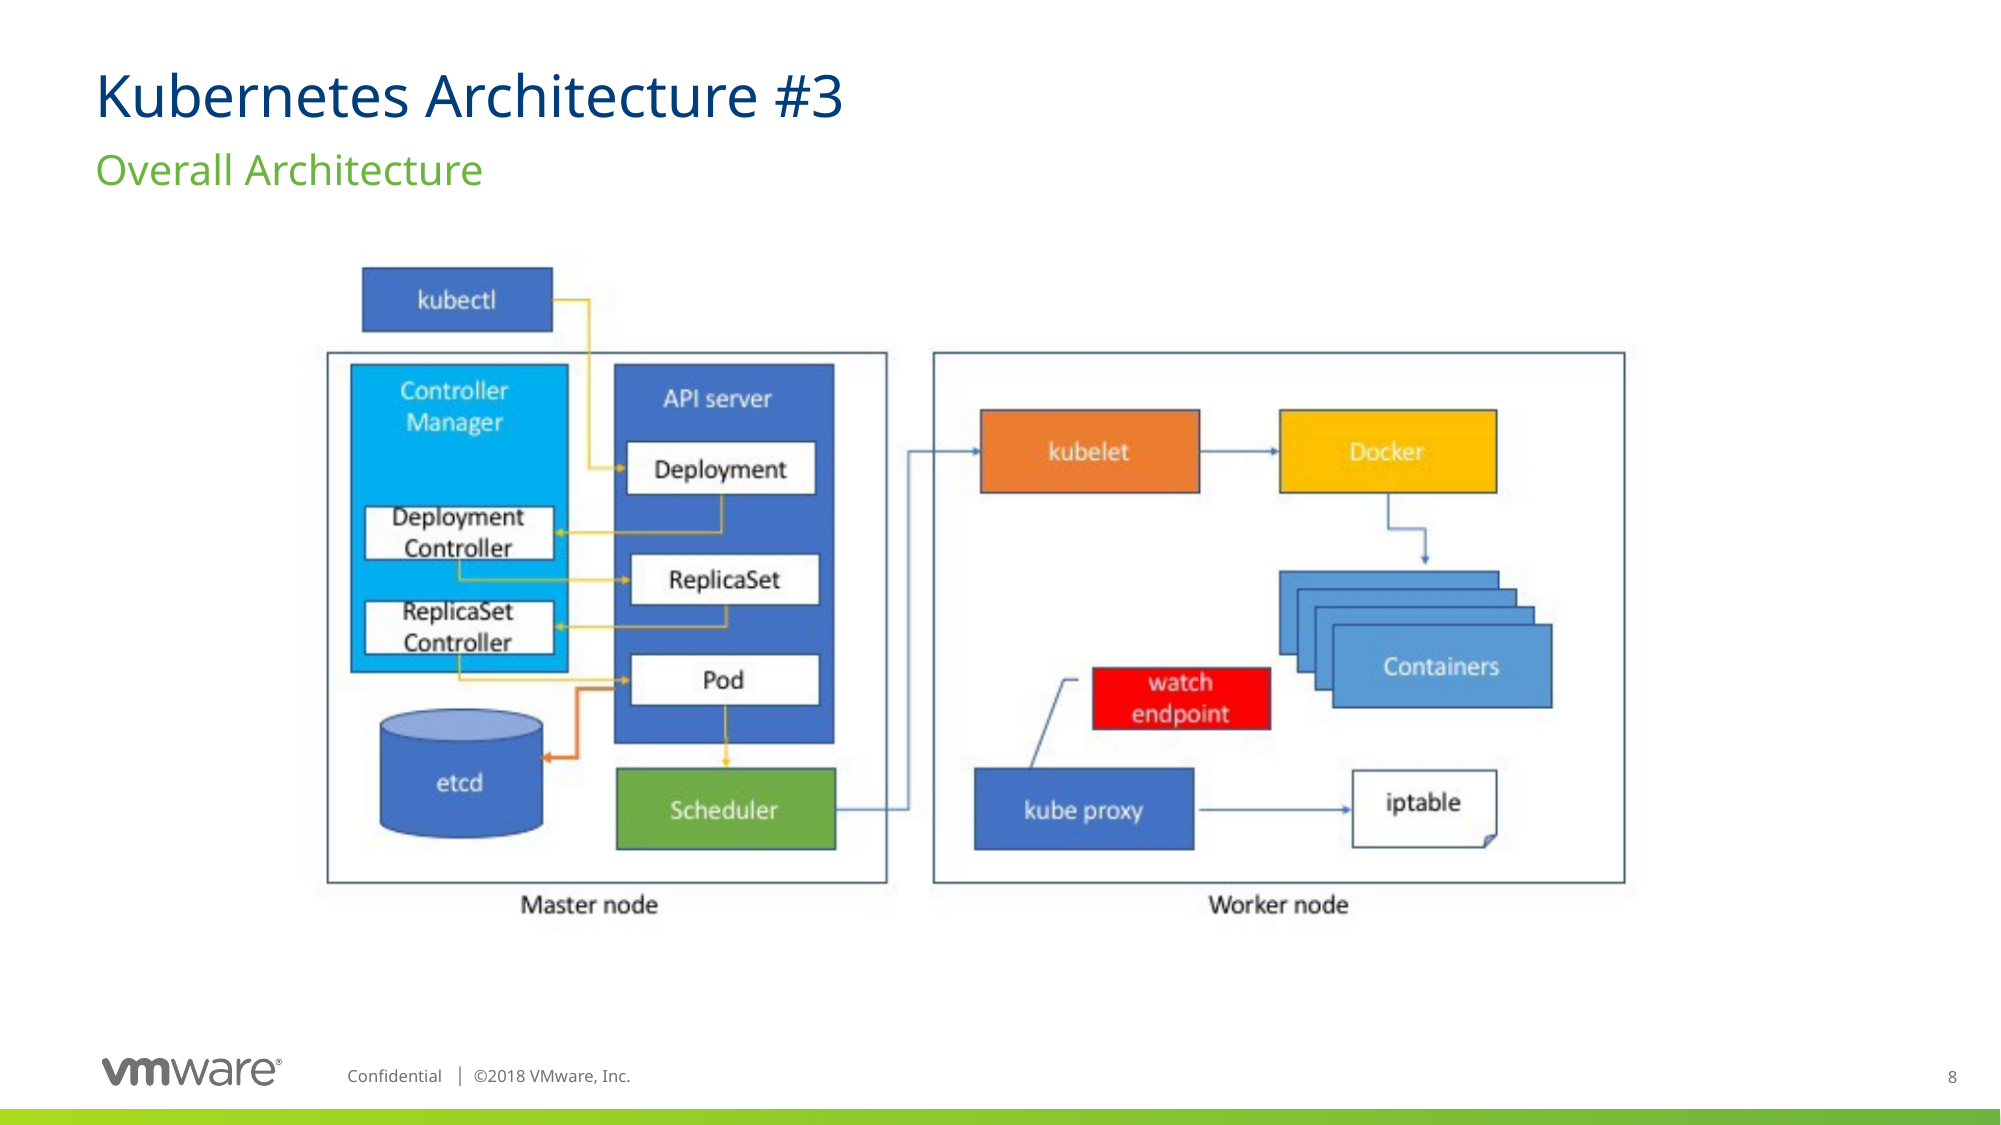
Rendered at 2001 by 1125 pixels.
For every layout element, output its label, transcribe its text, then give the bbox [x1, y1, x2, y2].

picture [300, 246, 1648, 951]
title Kubernetes Architecture #3 [95, 67, 1901, 131]
subtitle Overall Architecture [95, 144, 1894, 185]
